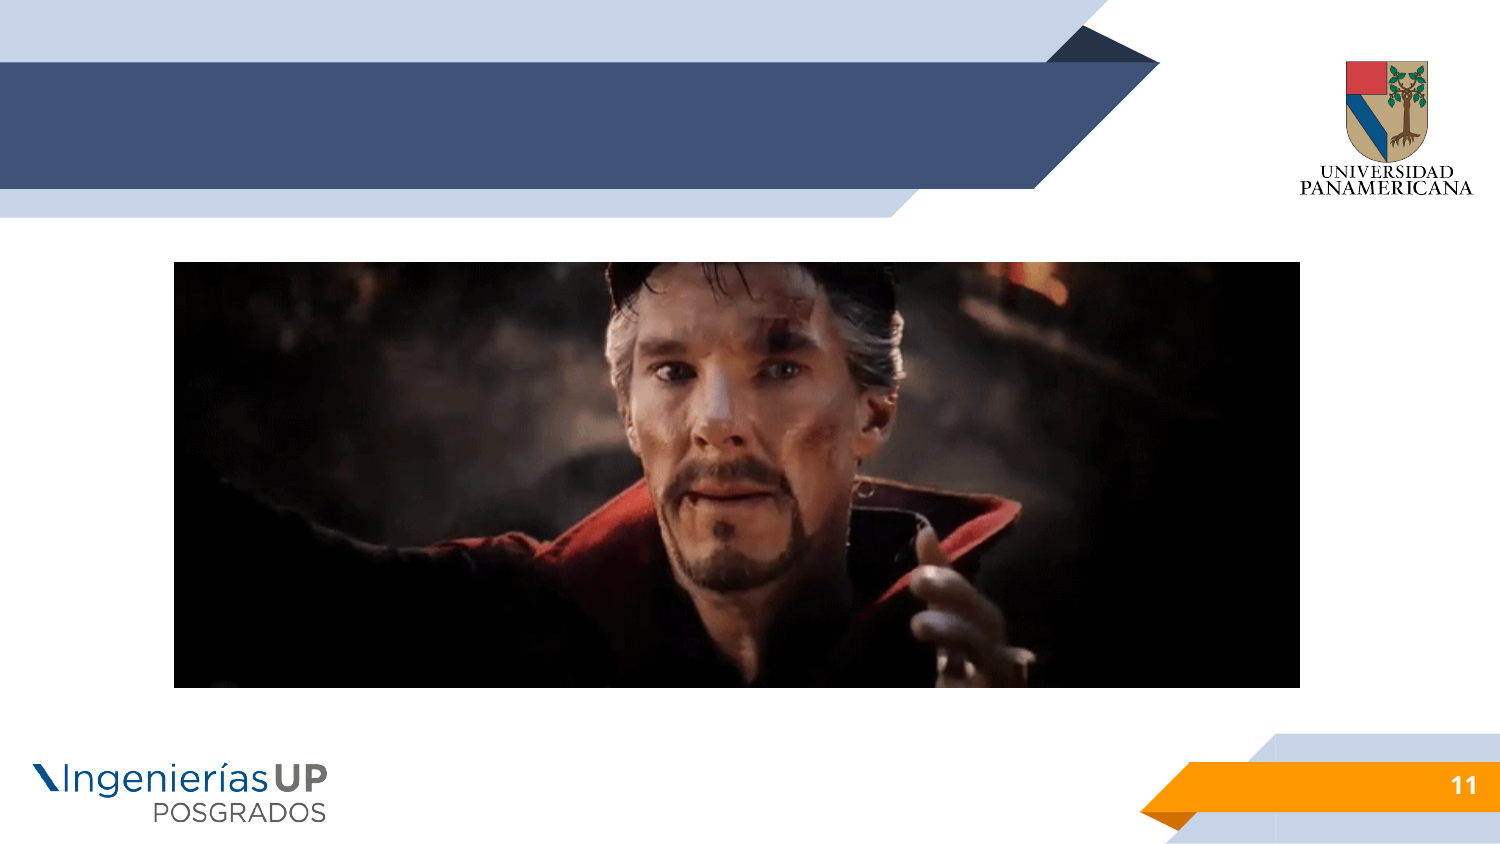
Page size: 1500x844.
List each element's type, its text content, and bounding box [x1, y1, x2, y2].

picture [1286, 44, 1490, 210]
picture [174, 262, 1300, 688]
picture [15, 737, 344, 844]
slide_number 11 [1249, 760, 1494, 813]
